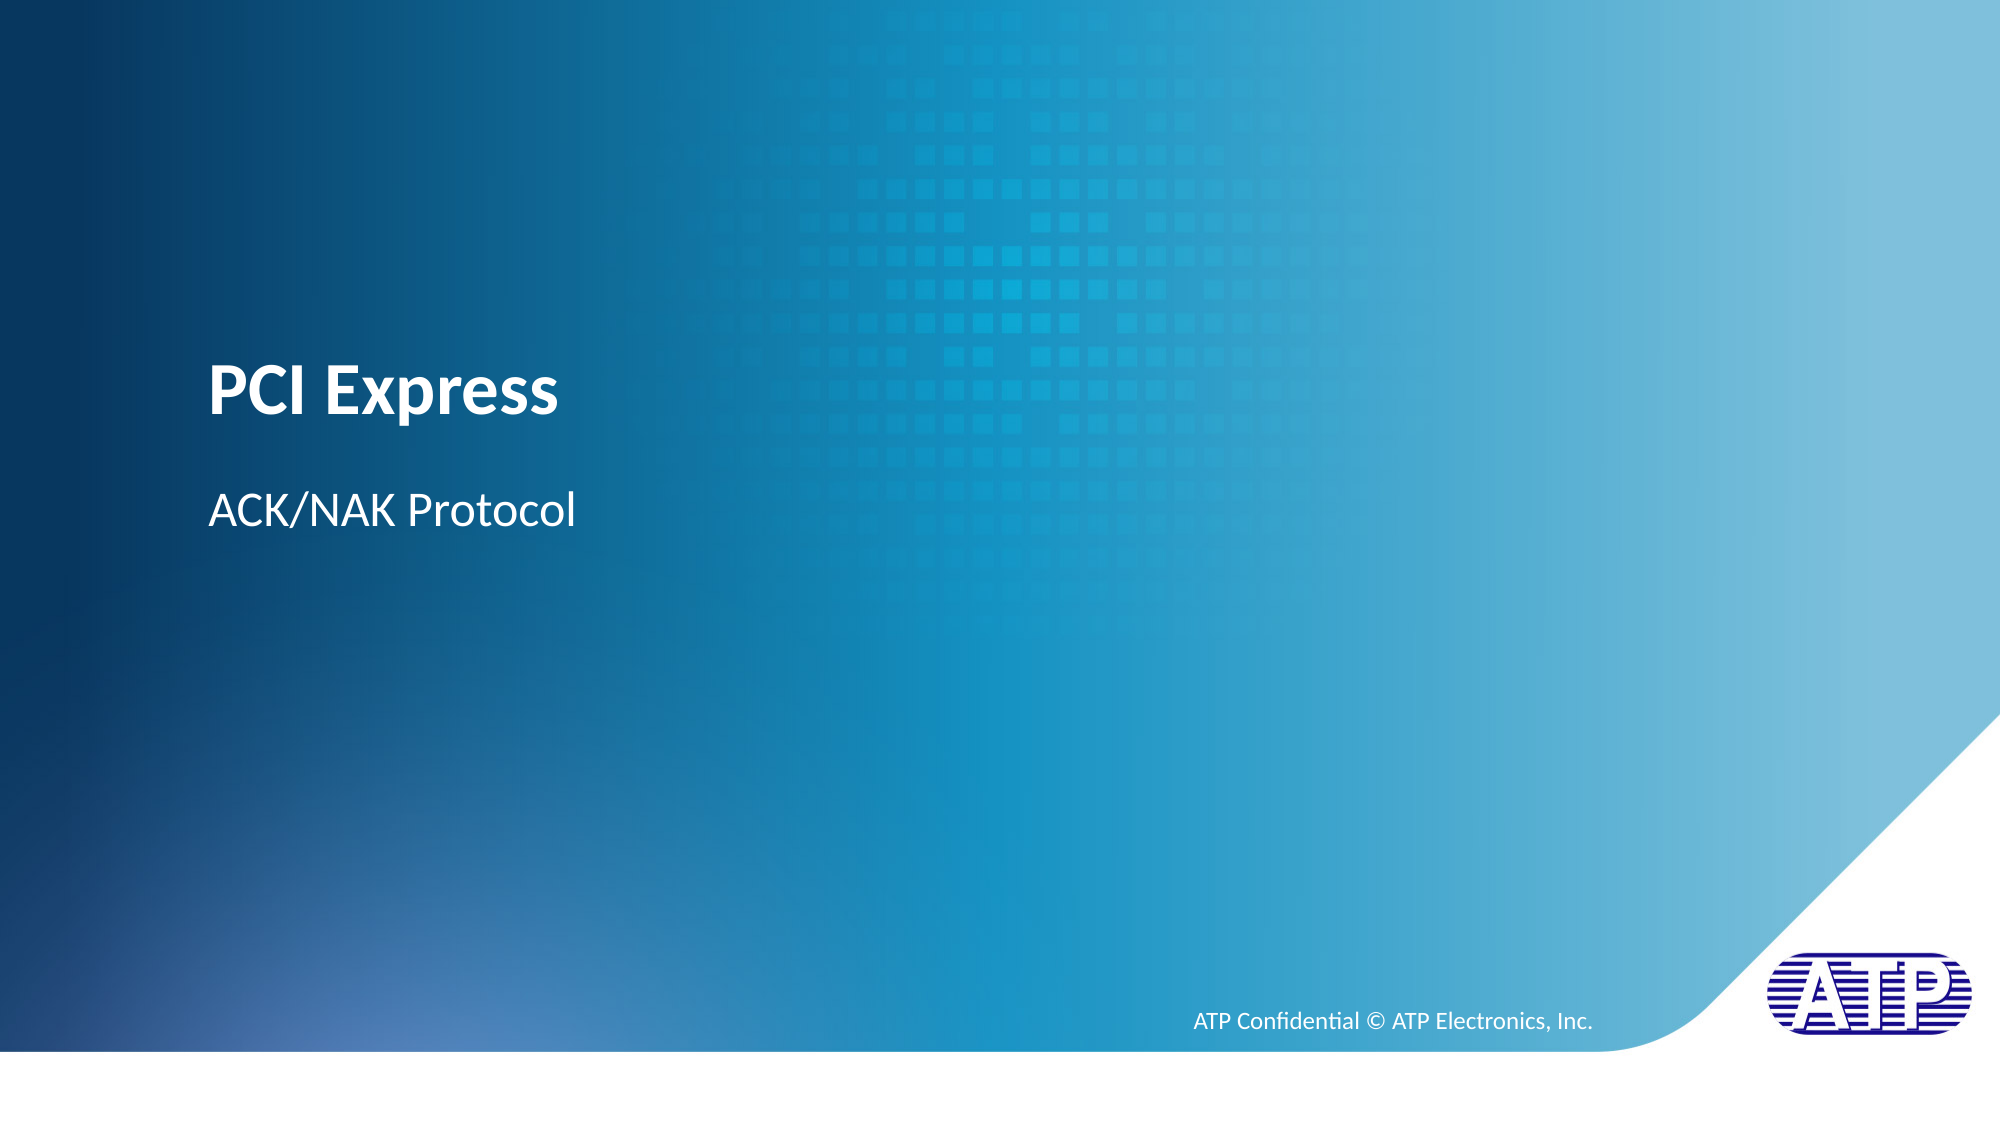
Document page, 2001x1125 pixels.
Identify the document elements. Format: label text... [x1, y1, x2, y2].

list ACK/NAK Protocol [193, 469, 1814, 583]
picture [0, 0, 2000, 1125]
list PCI Express [193, 331, 1814, 469]
